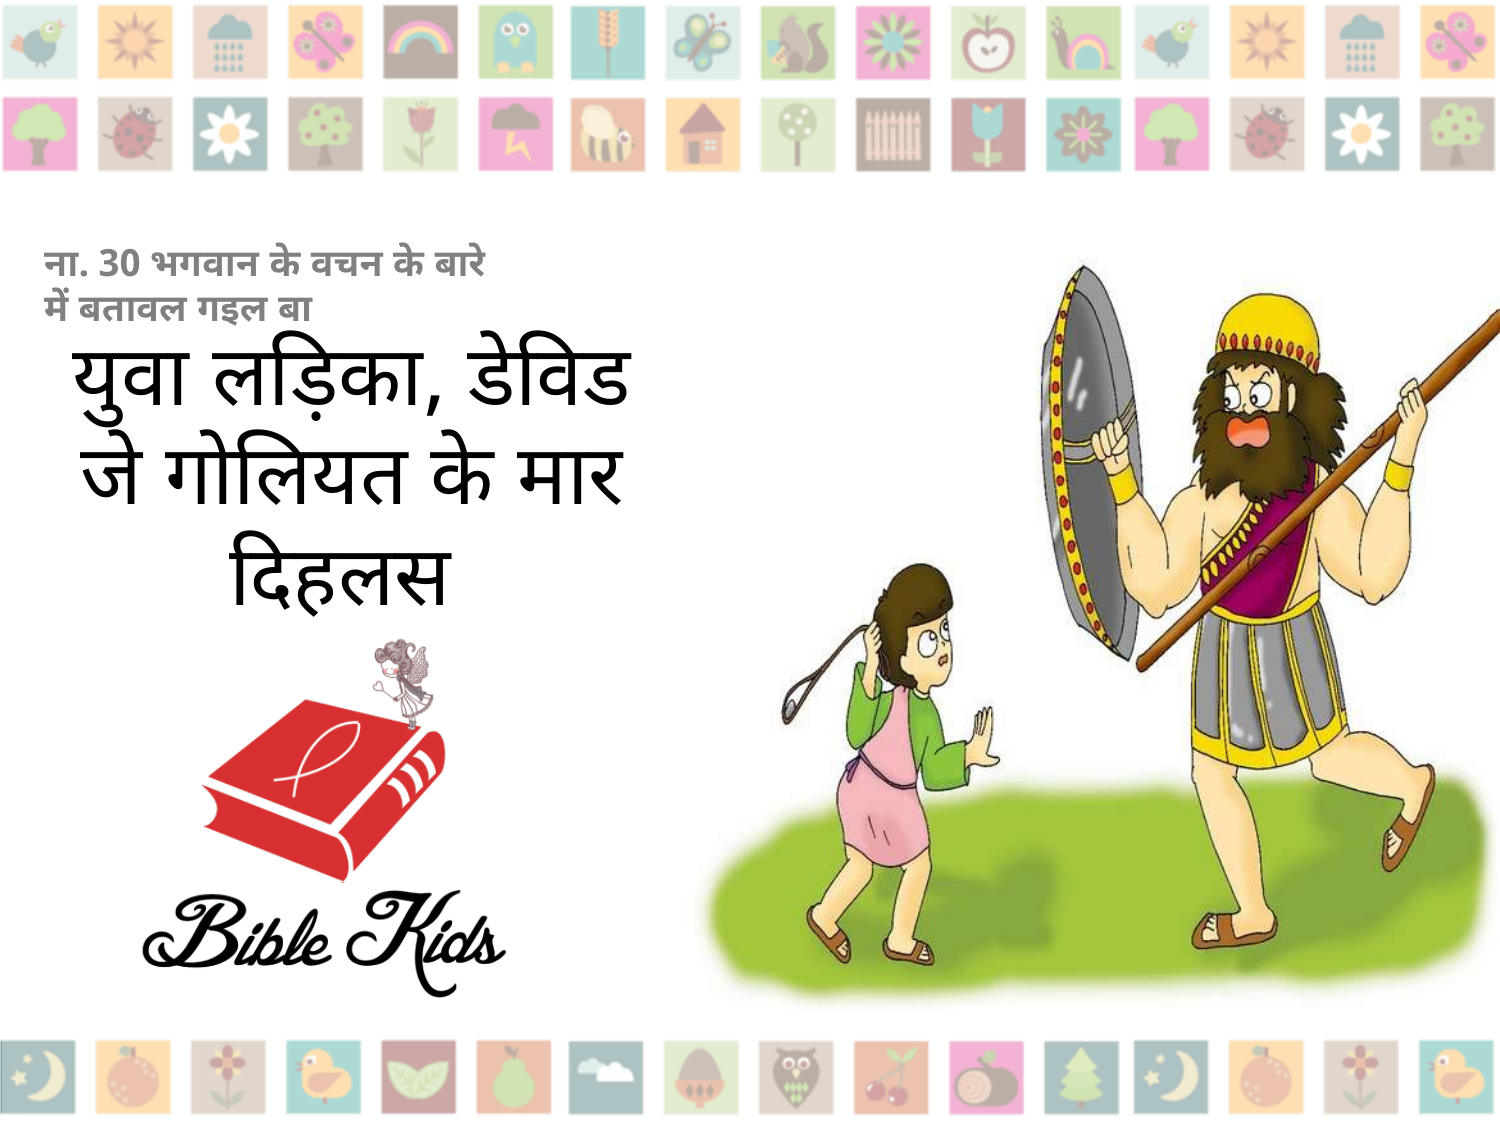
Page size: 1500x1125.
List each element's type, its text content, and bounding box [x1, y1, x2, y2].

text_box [0, 3, 1500, 181]
text_box युवा लड़िका, डेविड जे गोलियत के मार दिहलस [29, 314, 661, 730]
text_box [0, 1028, 1500, 1118]
text_box ना. 30 भगवान के वचन के बारे में बतावल गइल बा [29, 231, 526, 314]
picture [117, 600, 544, 1027]
picture [666, 196, 1500, 1013]
